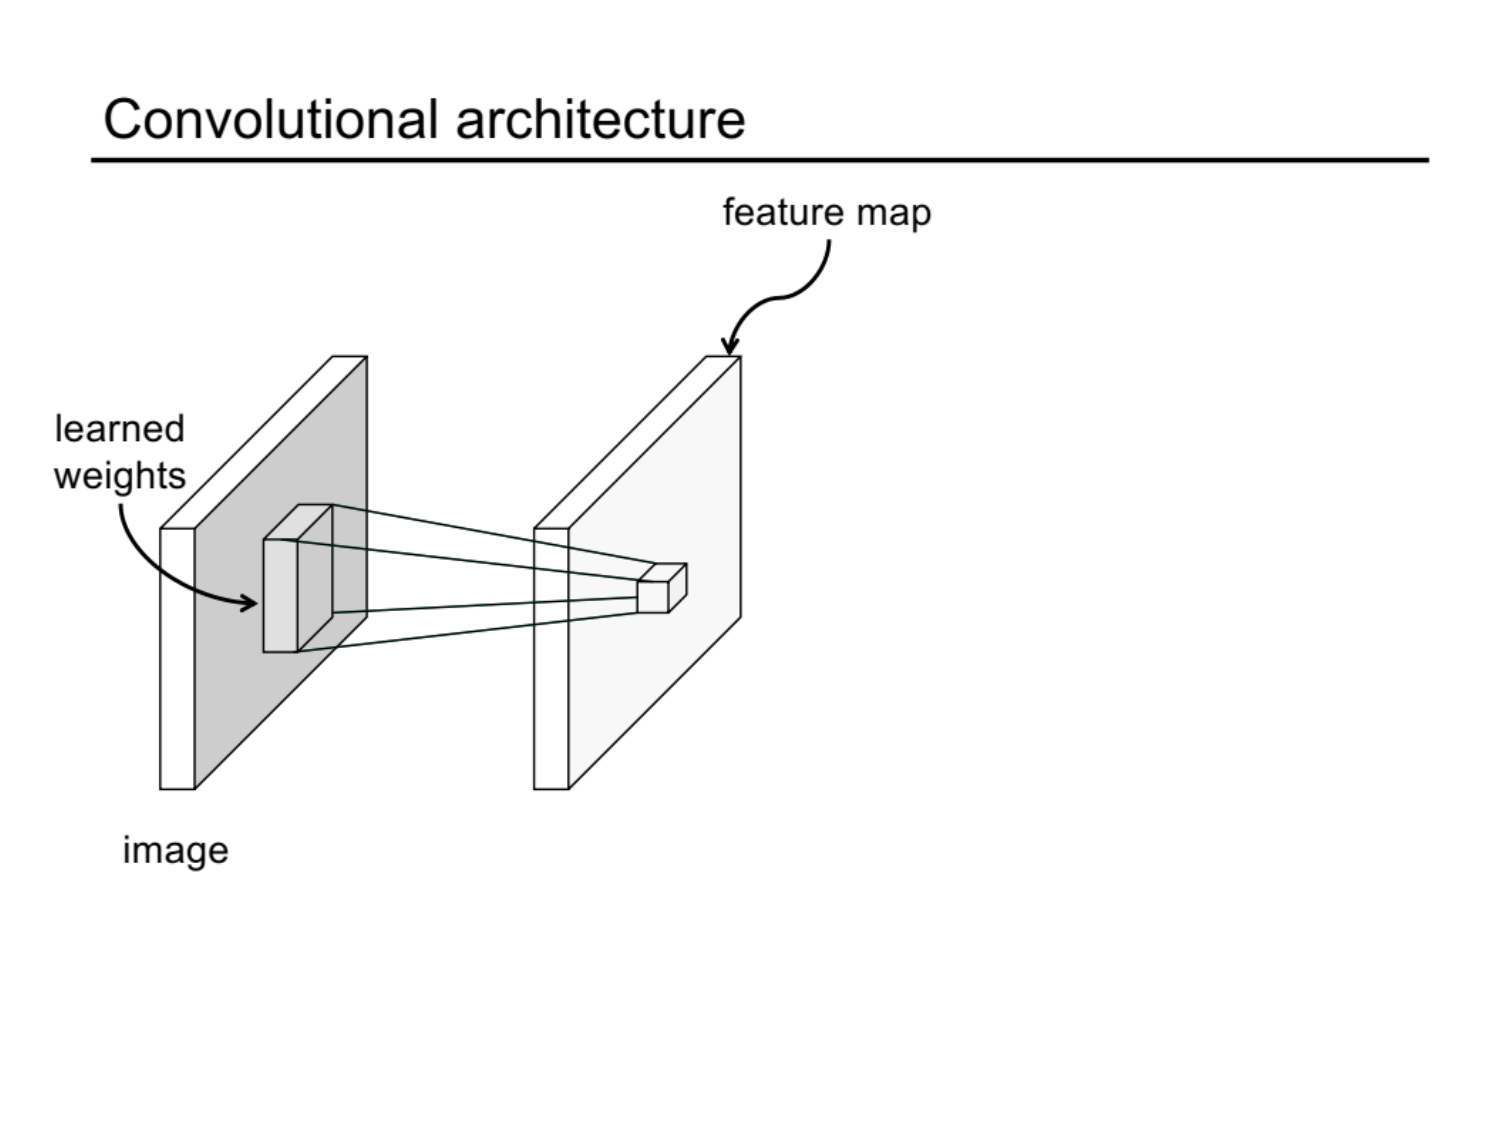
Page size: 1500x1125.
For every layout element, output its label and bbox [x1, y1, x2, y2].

picture [17, 30, 1471, 1004]
